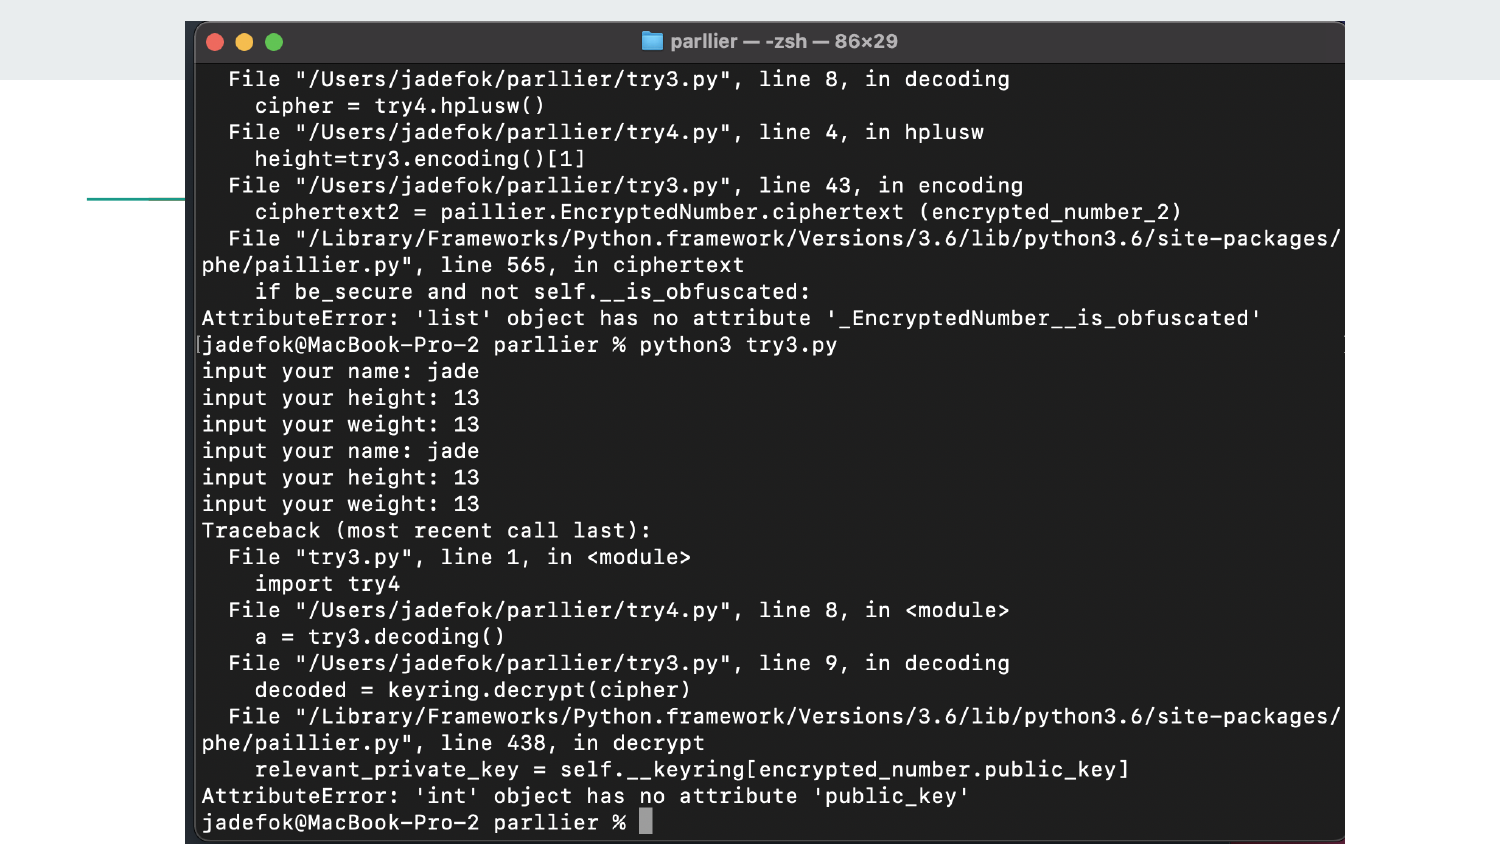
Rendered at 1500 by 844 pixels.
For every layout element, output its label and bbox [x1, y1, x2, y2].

picture [185, 21, 1346, 844]
